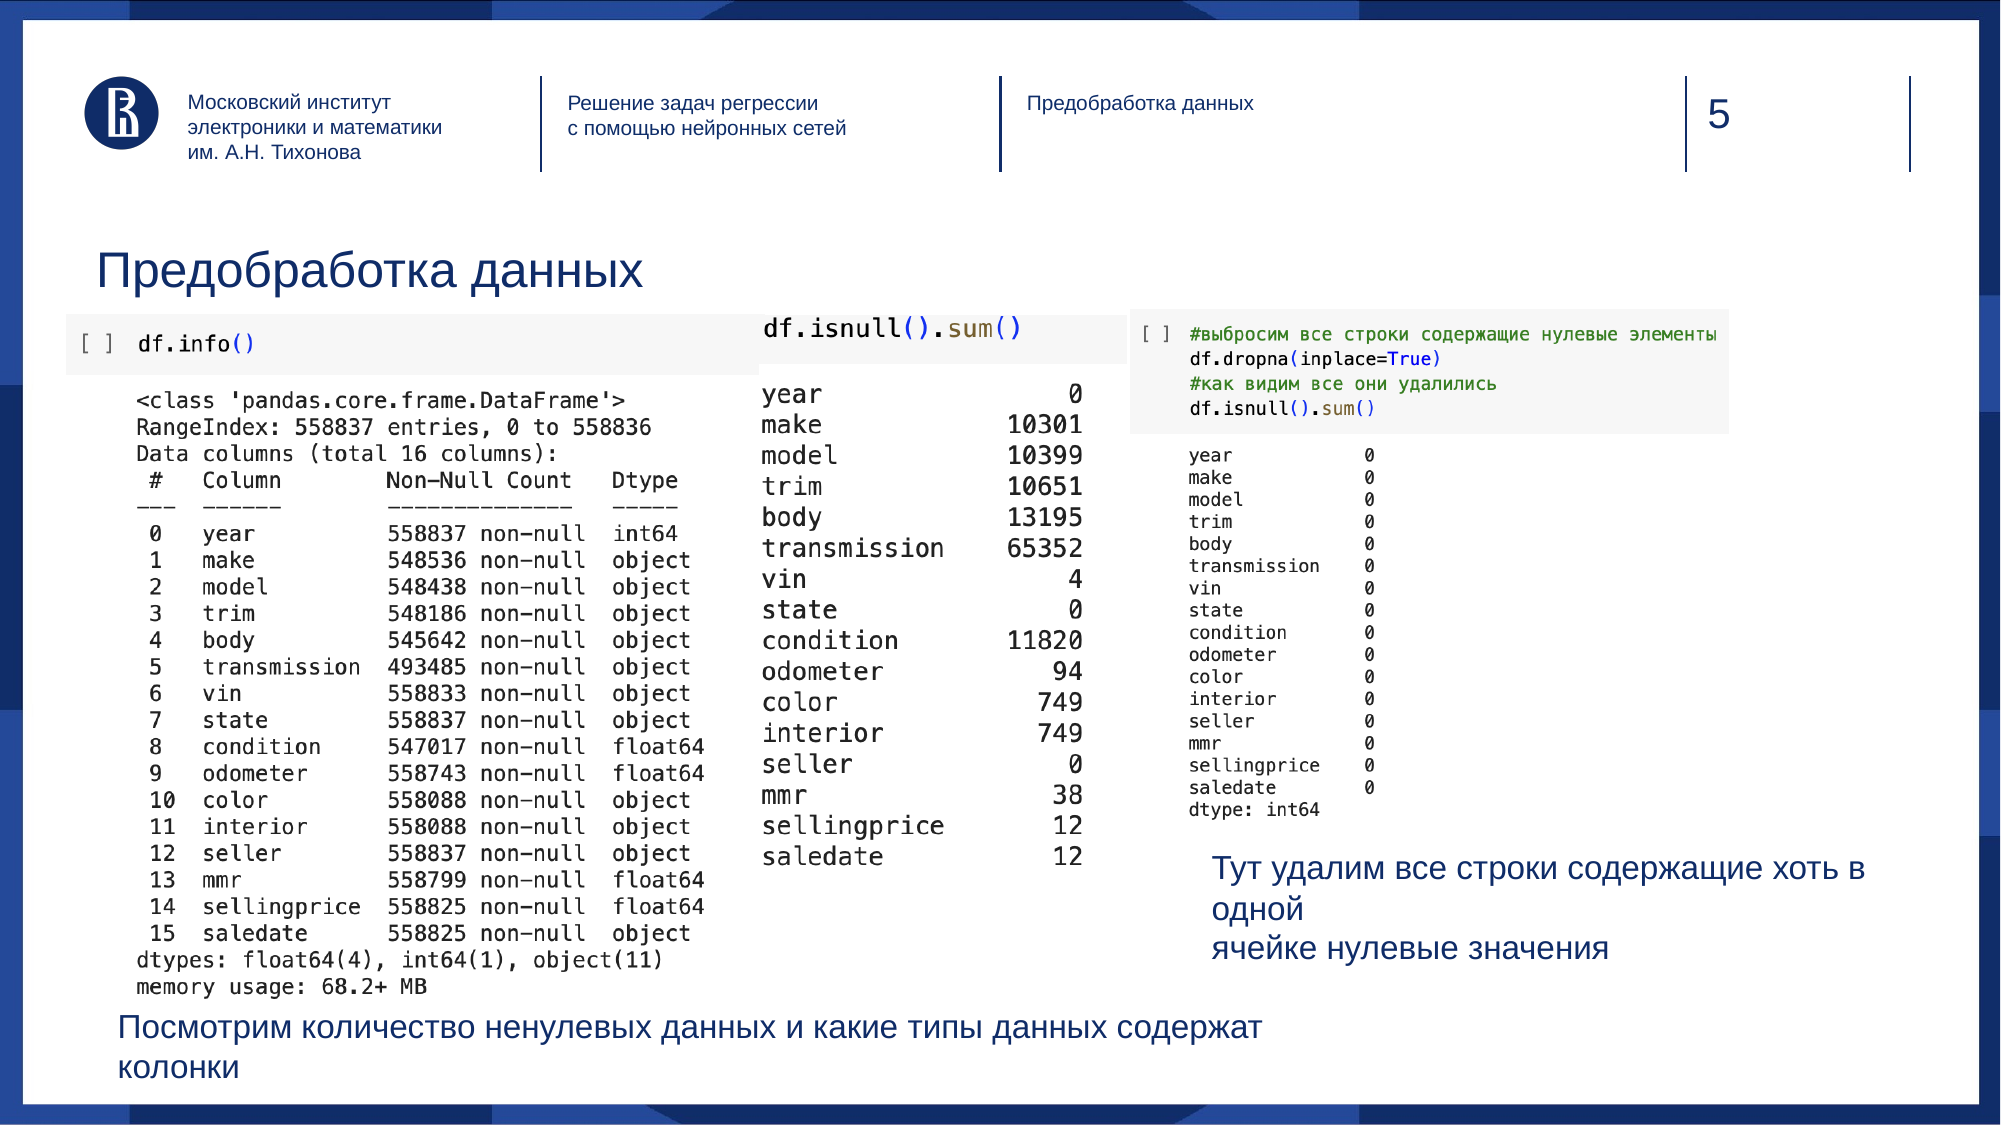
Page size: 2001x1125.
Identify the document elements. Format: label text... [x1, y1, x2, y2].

text_box Тут удалим все строки содержащие хоть в одной ячейке нулевые значения [1196, 839, 1956, 974]
text_box Посмотрим количество ненулевых данных и какие типы данных содержат колонки [102, 998, 1372, 1093]
list Решение задач регрессии с помощью нейронных сетей [567, 90, 907, 157]
list Предобработка данных [1026, 90, 1367, 157]
picture [0, 0, 2001, 1125]
list Московский институт электроники и математики им. А.Н. Тихонова [187, 88, 500, 157]
title Предобработка данных [96, 237, 1911, 365]
